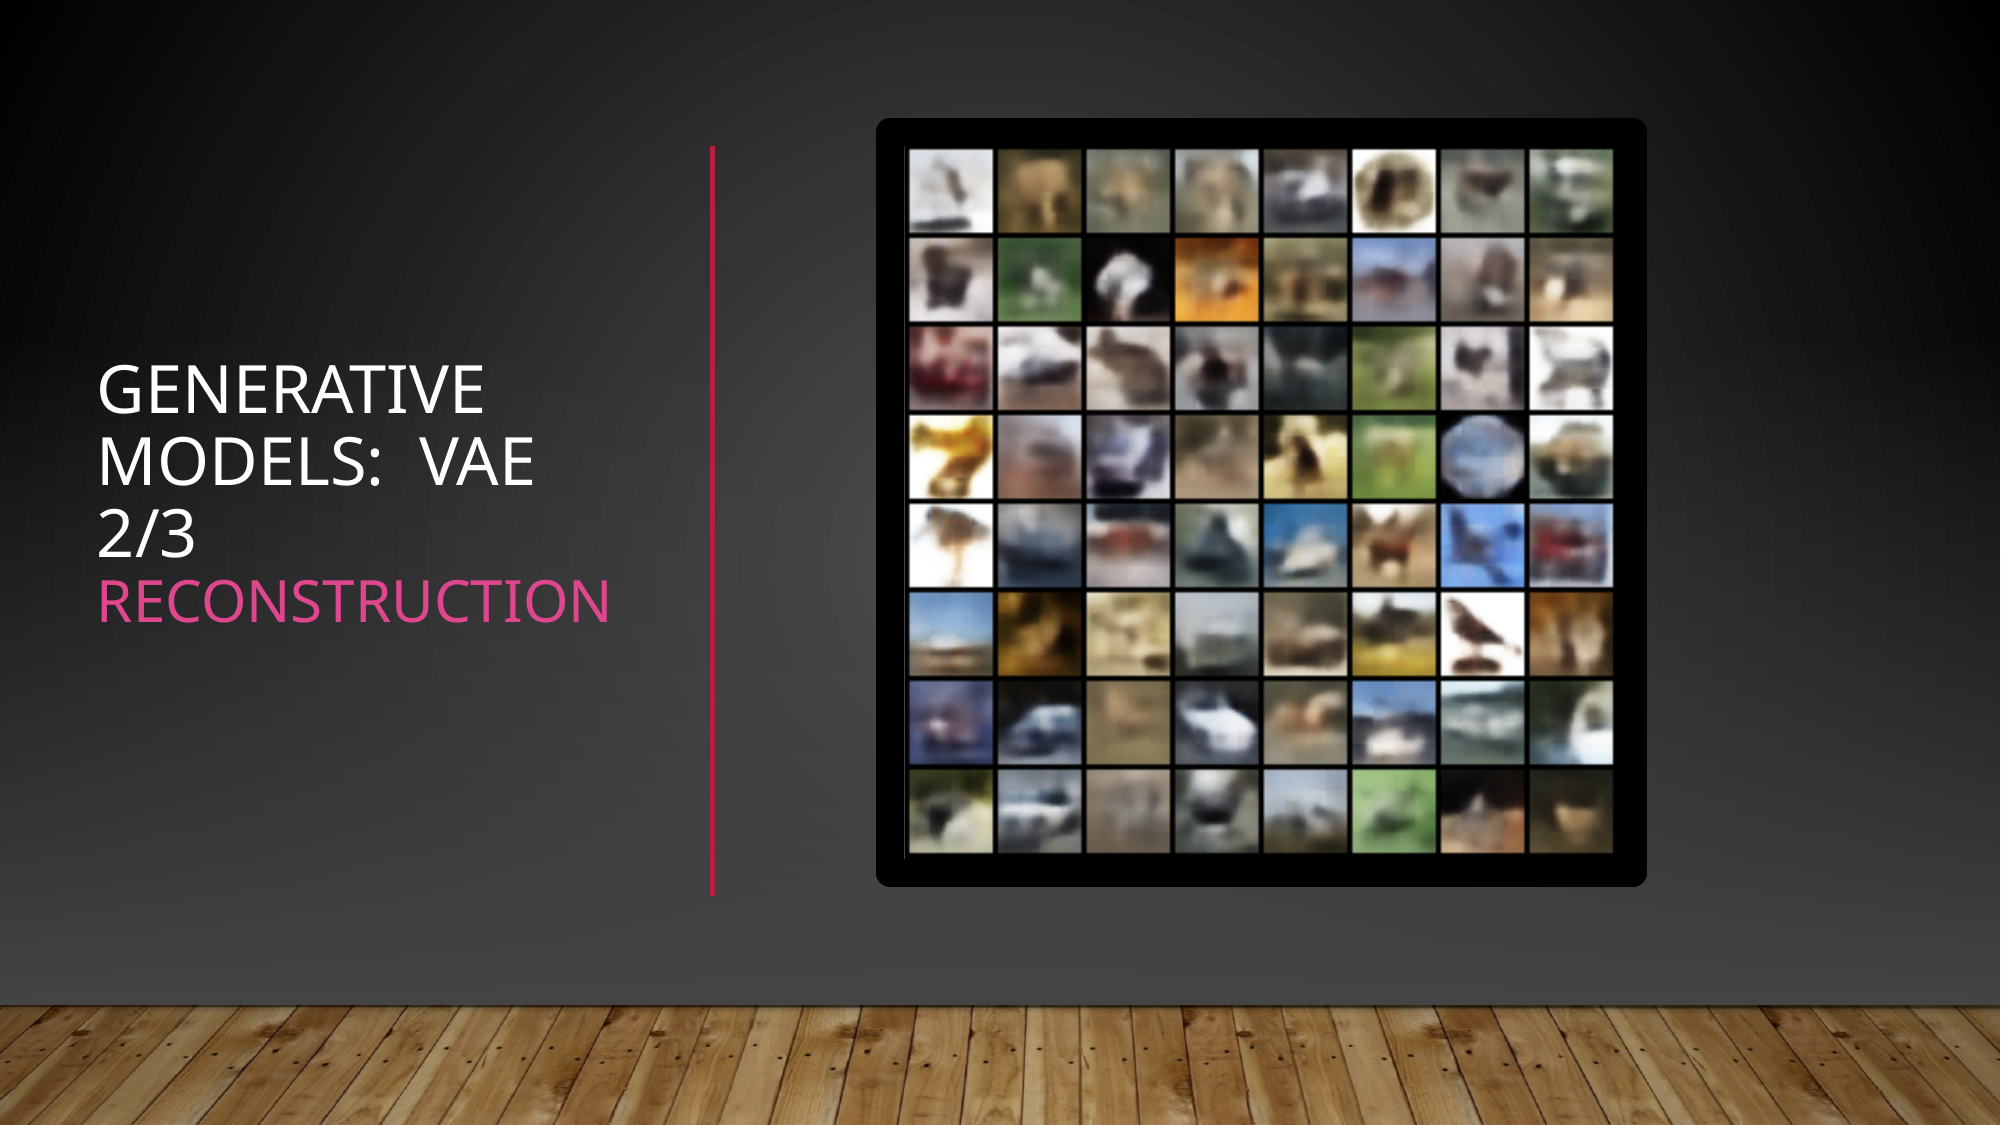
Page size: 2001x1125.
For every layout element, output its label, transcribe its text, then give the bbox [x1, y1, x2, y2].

title GENERATIVE MODELS: VAE 2/3 rECONSTRUCTION [81, 131, 665, 859]
text_box [0, 330, 2000, 1004]
picture [905, 145, 1619, 860]
text_box [0, 0, 2000, 330]
text_box [888, 131, 1634, 874]
picture [0, 1004, 2000, 1125]
